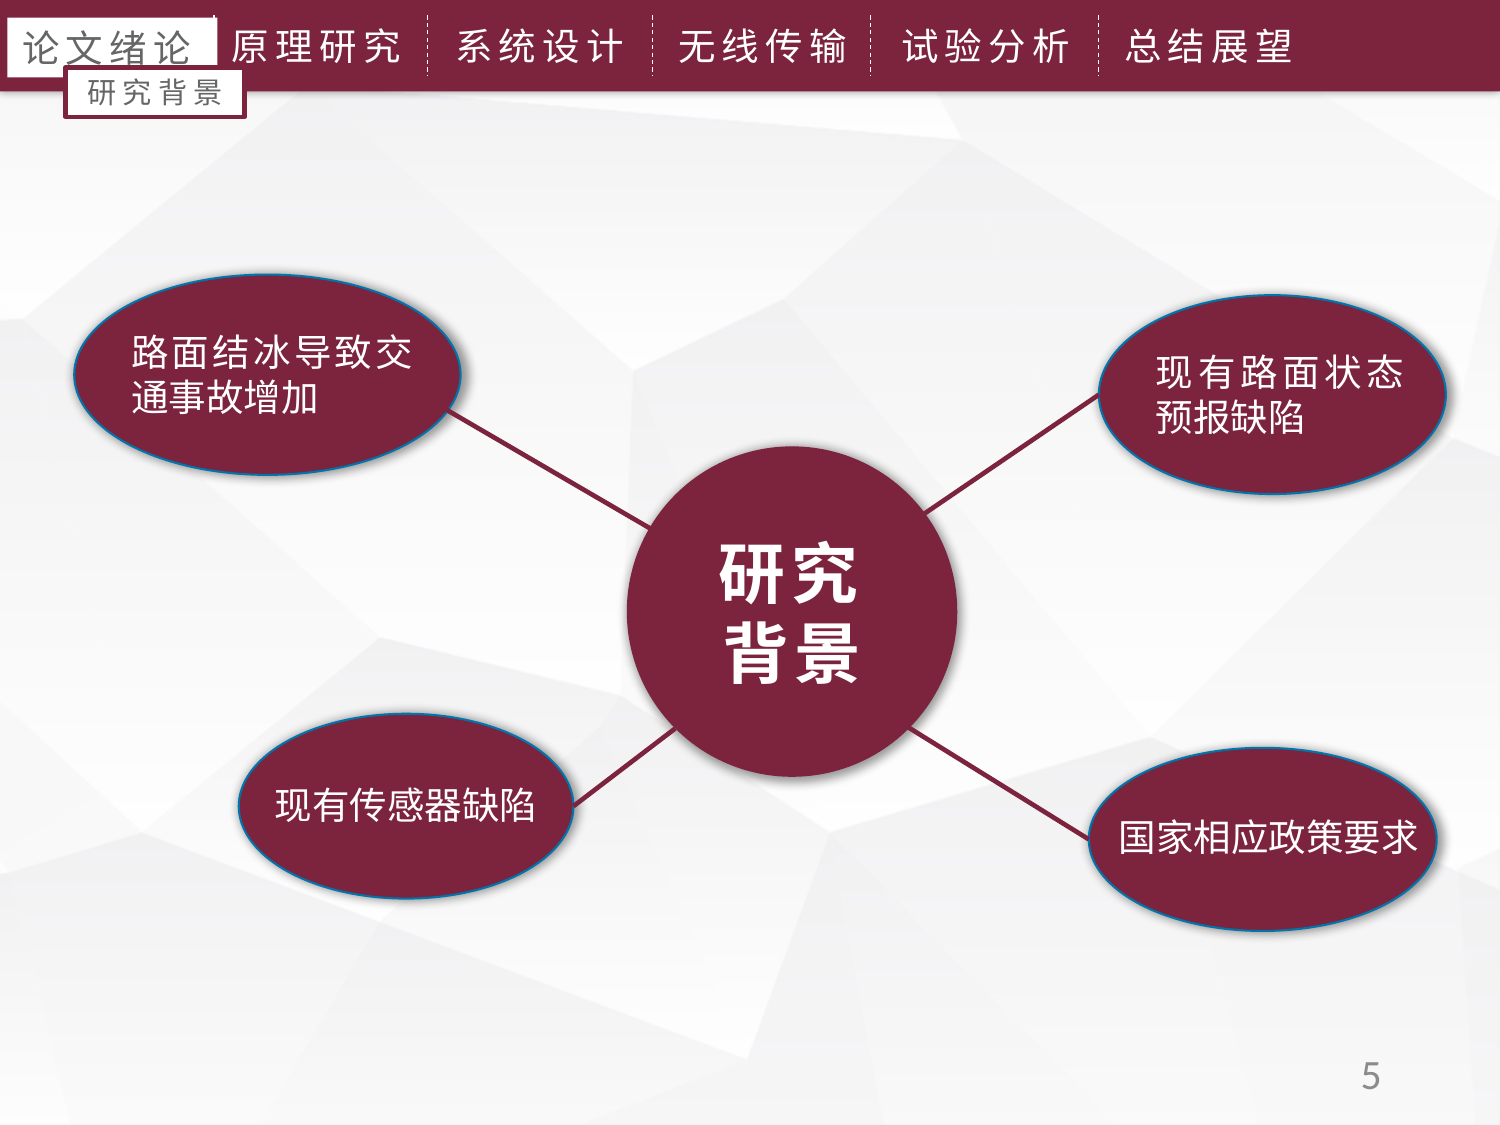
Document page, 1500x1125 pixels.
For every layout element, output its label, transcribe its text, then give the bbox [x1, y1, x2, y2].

text_box 研究背景 [65, 67, 245, 117]
text_box 试验分析 [886, 15, 1098, 76]
text_box 路面结冰导致交通事故增加 [116, 321, 428, 427]
slide_number 5 [1059, 1042, 1397, 1103]
text_box 总结展望 [1109, 15, 1322, 76]
text_box 无线传输 [871, 15, 876, 76]
text_box 原理研究 [217, 15, 427, 76]
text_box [573, 728, 676, 807]
text_box 无线传输 [663, 15, 870, 76]
text_box [1087, 746, 1431, 932]
text_box 现有传感器缺陷 [259, 774, 556, 834]
picture [0, 92, 1500, 1125]
text_box [0, 0, 1500, 92]
text_box [237, 712, 575, 900]
text_box 国家相应政策要求 [1104, 806, 1441, 866]
text_box 研究背景 [625, 445, 959, 778]
text_box [1097, 294, 1447, 496]
text_box 论文绪论 [7, 17, 213, 78]
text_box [429, 399, 653, 530]
text_box 现有路面状态预报缺陷 [1141, 341, 1419, 447]
text_box [73, 273, 462, 476]
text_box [886, 713, 1089, 840]
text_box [922, 394, 1099, 515]
text_box 系统设计 [440, 15, 652, 76]
